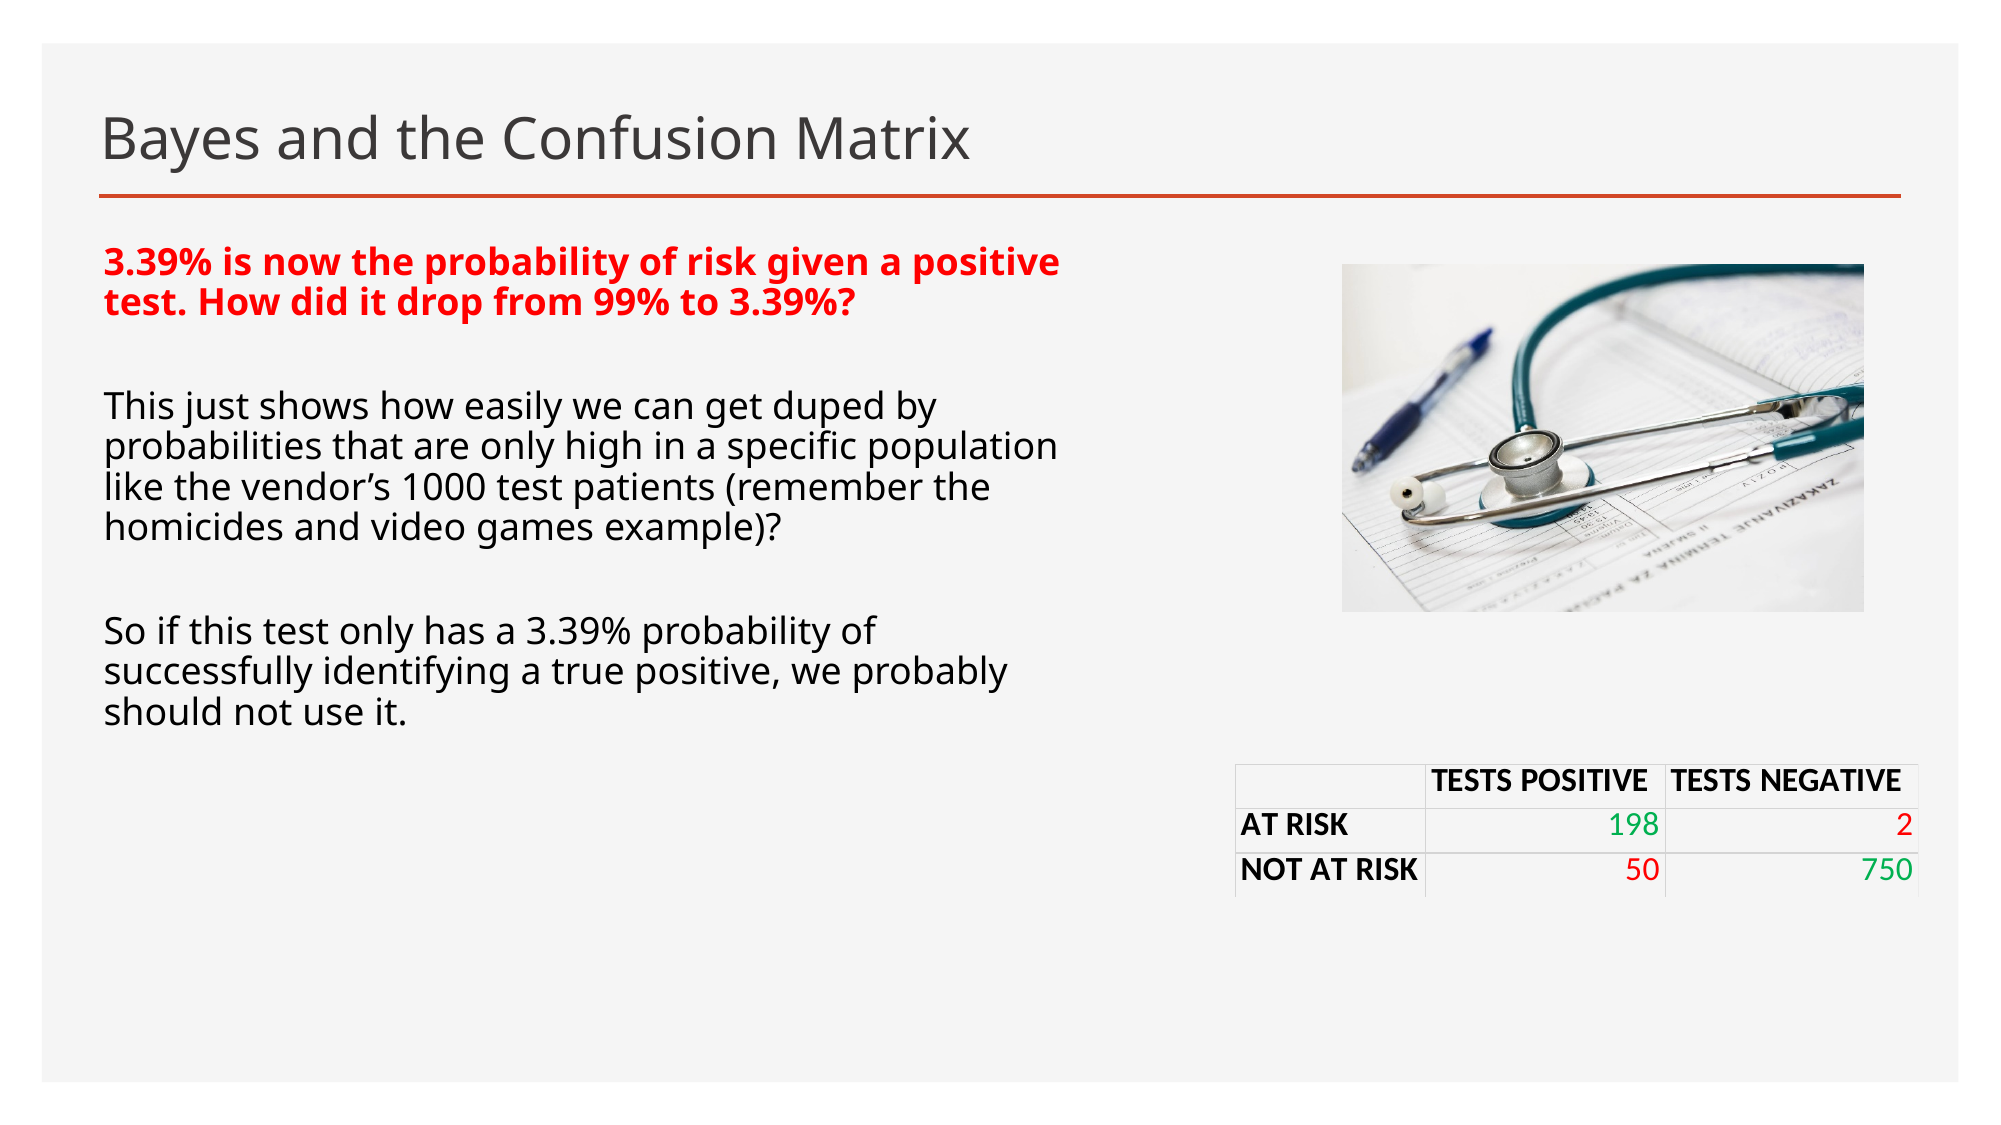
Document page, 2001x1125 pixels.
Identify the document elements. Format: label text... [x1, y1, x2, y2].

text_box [1234, 764, 1920, 898]
picture [1342, 264, 1864, 612]
list 3.39% is now the probability of risk given a positive test. How did it drop from 99% to 3.39%? This just shows how easily we can get duped by probabilities that are only high in a specific population like the vendor’s 1000 test patients (remember the homicides and video games example)? So if this test only has a 3.39% probability of successfully identifying a true positive, we probably should not use it. [88, 235, 1101, 1027]
title Bayes and the Confusion Matrix [85, 73, 1214, 179]
